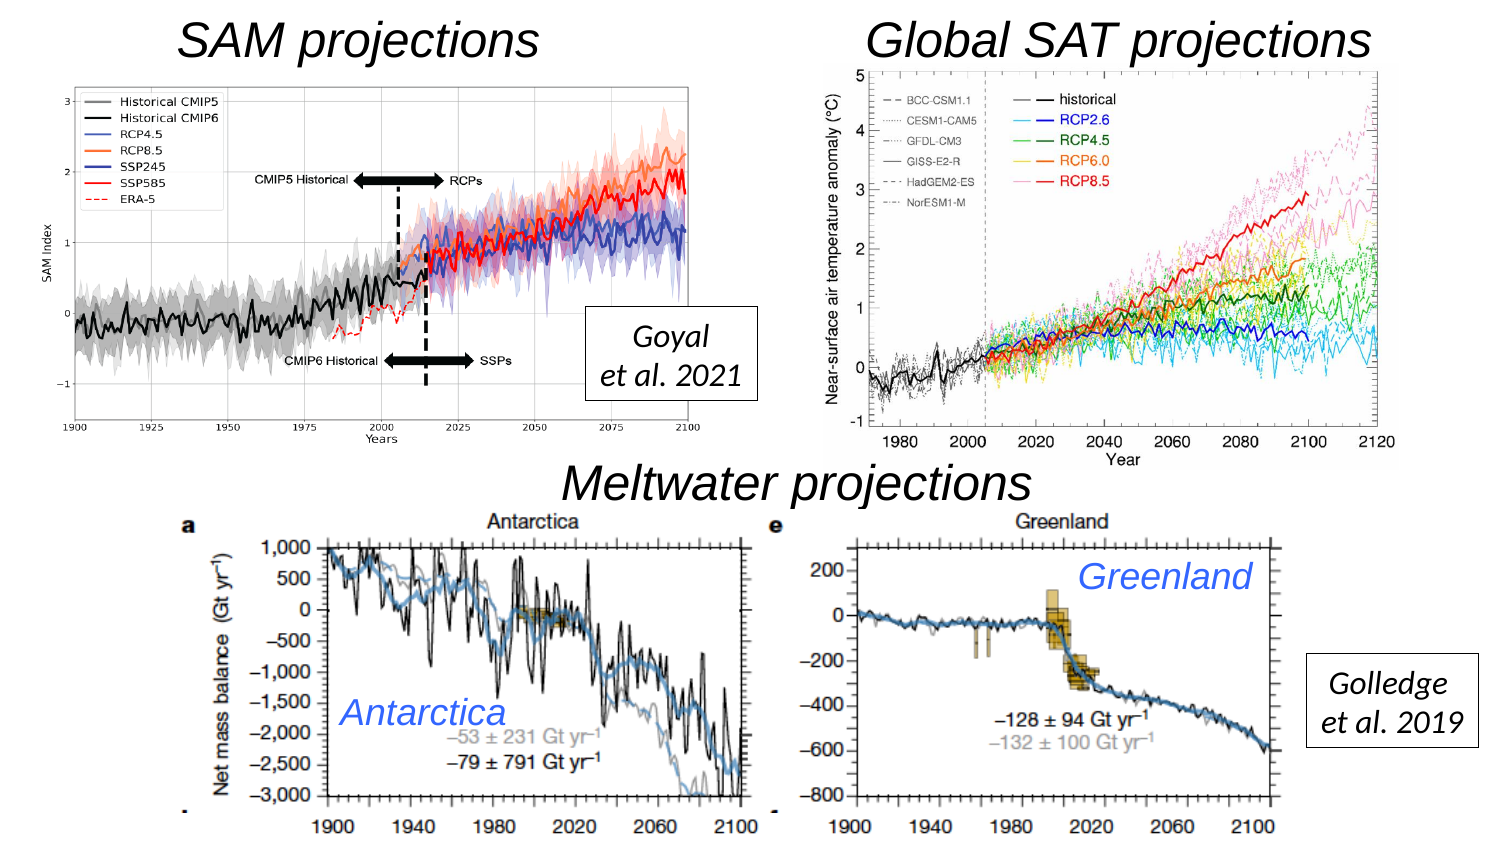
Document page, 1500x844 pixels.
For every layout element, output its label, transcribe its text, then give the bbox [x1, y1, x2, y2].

picture [27, 75, 716, 455]
text_box Golledge et al. 2019 [1320, 653, 1479, 748]
picture [211, 815, 1318, 844]
picture [819, 54, 1404, 494]
text_box Global SAT projections [850, 0, 1388, 53]
text_box SAM projections [161, 0, 556, 74]
text_box Goyal et al. 2021 [721, 306, 758, 401]
text_box Meltwater projections [546, 442, 1049, 507]
picture [156, 509, 1316, 814]
